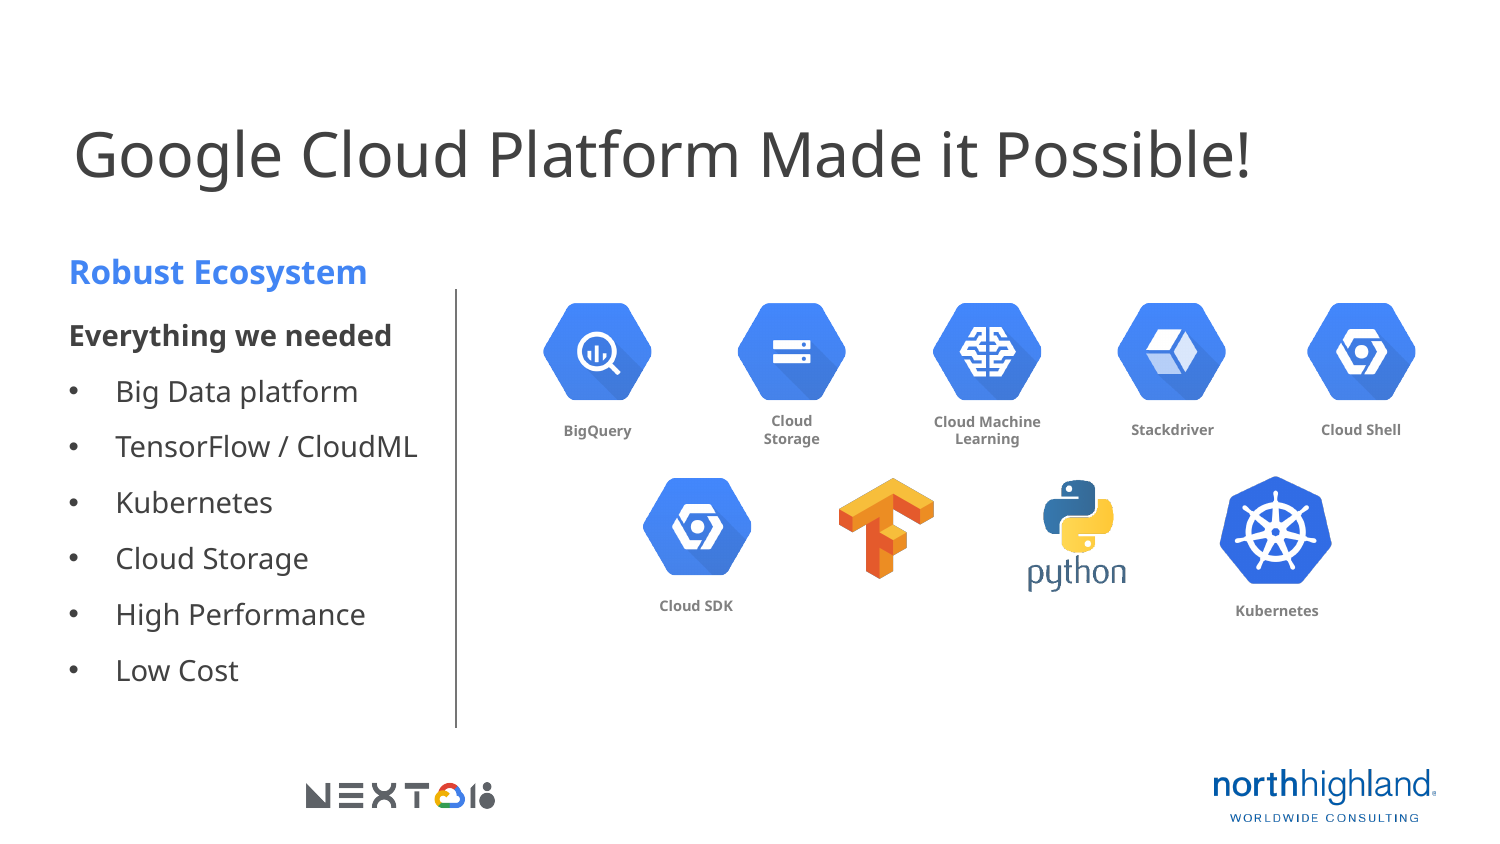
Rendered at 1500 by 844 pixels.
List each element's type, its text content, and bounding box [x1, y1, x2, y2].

title Google Cloud Platform Made it Possible! [58, 100, 1353, 192]
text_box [536, 302, 1423, 636]
picture [306, 782, 495, 809]
list Robust Ecosystem Everything we needed Big Data platform TensorFlow / CloudML Kubernetes Cloud Storage High Performance Low Cost [53, 230, 445, 681]
